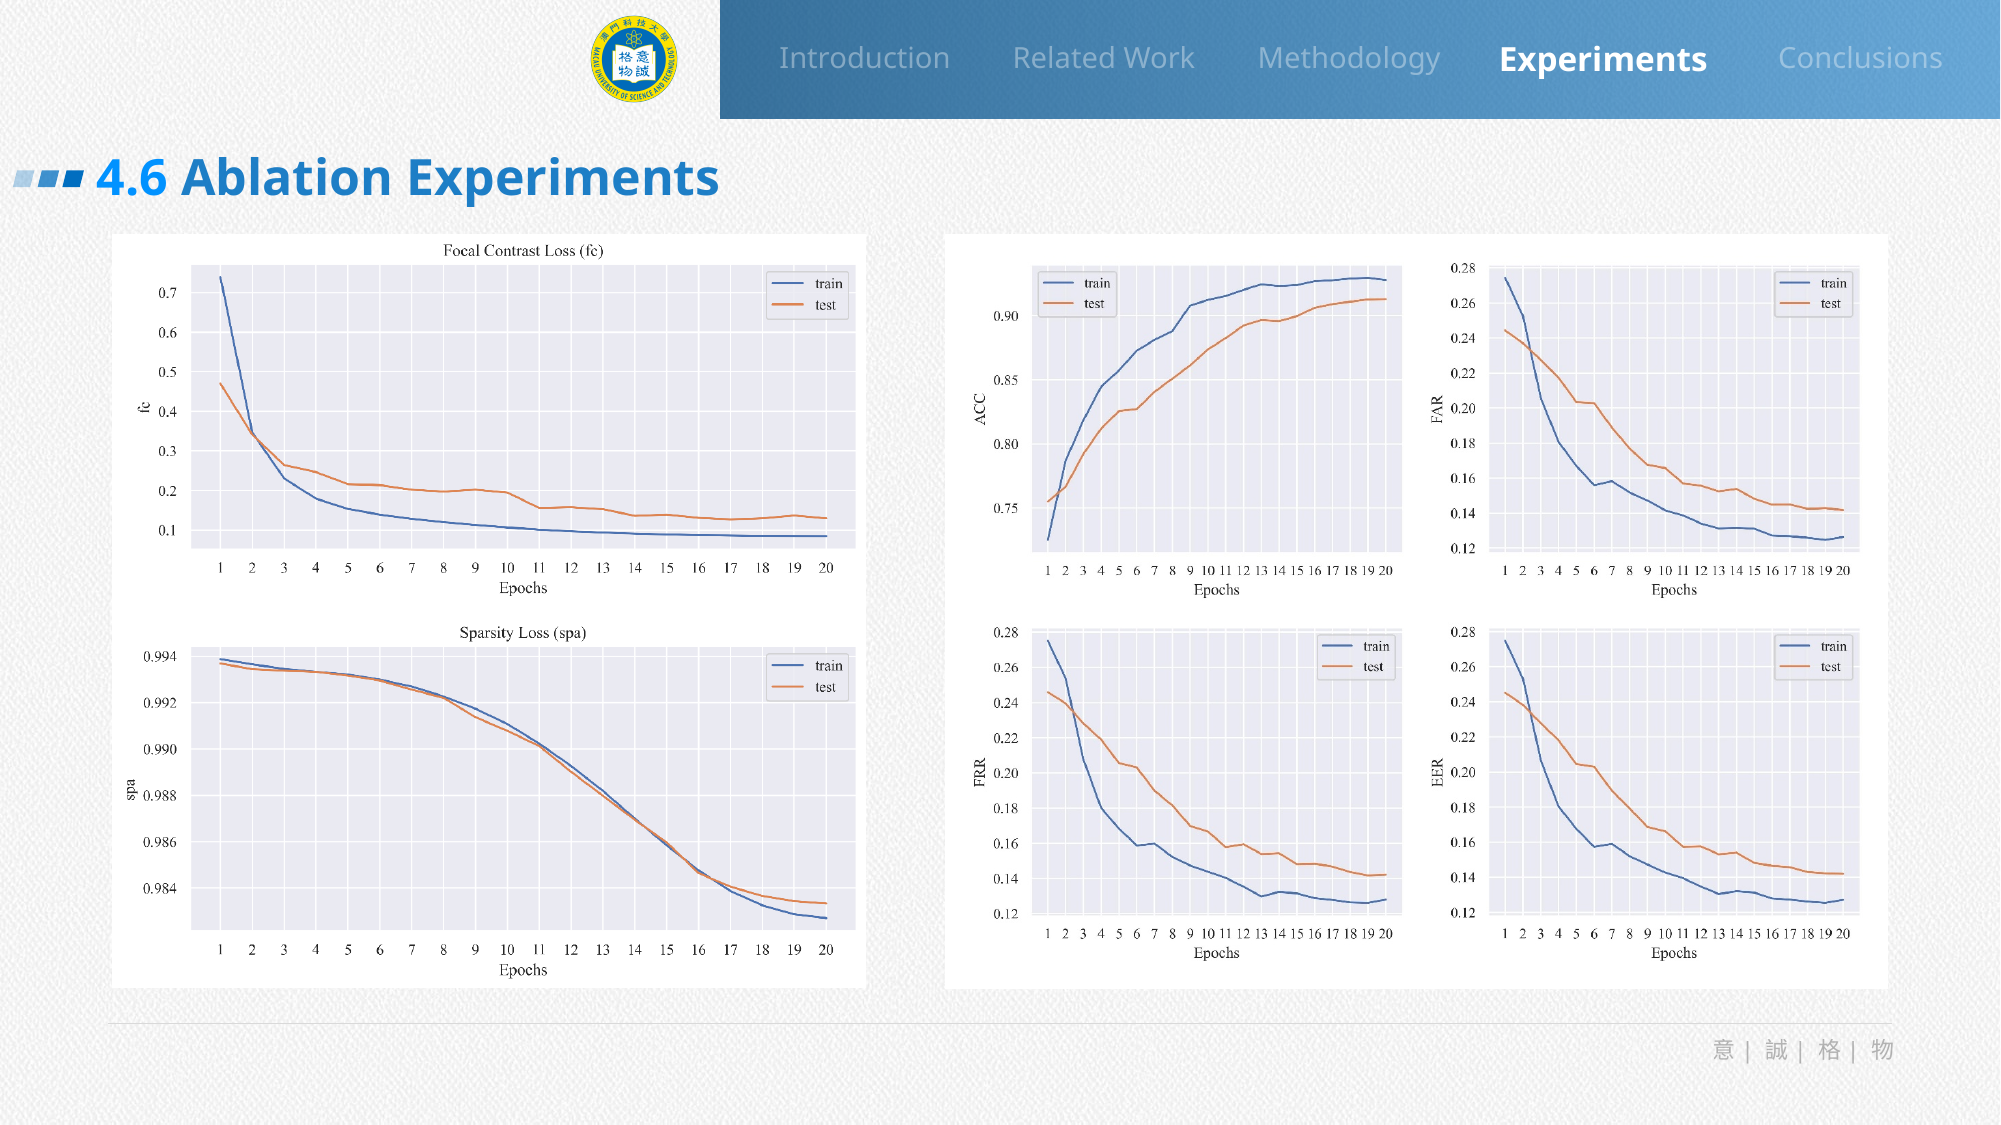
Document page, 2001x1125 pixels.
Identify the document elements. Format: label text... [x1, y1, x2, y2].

text_box Experiments [1474, 35, 1736, 98]
text_box Conclusions [1736, 35, 1985, 98]
picture [112, 234, 866, 988]
text_box Introduction [745, 35, 984, 98]
text_box Related Work [984, 35, 1224, 98]
table_cell BHSig-B 80/20 [0, 0, 2001, 1125]
picture [945, 234, 1888, 989]
picture [590, 15, 678, 103]
text_box 4.6 Ablation Experiments [82, 137, 1040, 213]
text_box Methodology [1225, 35, 1474, 98]
